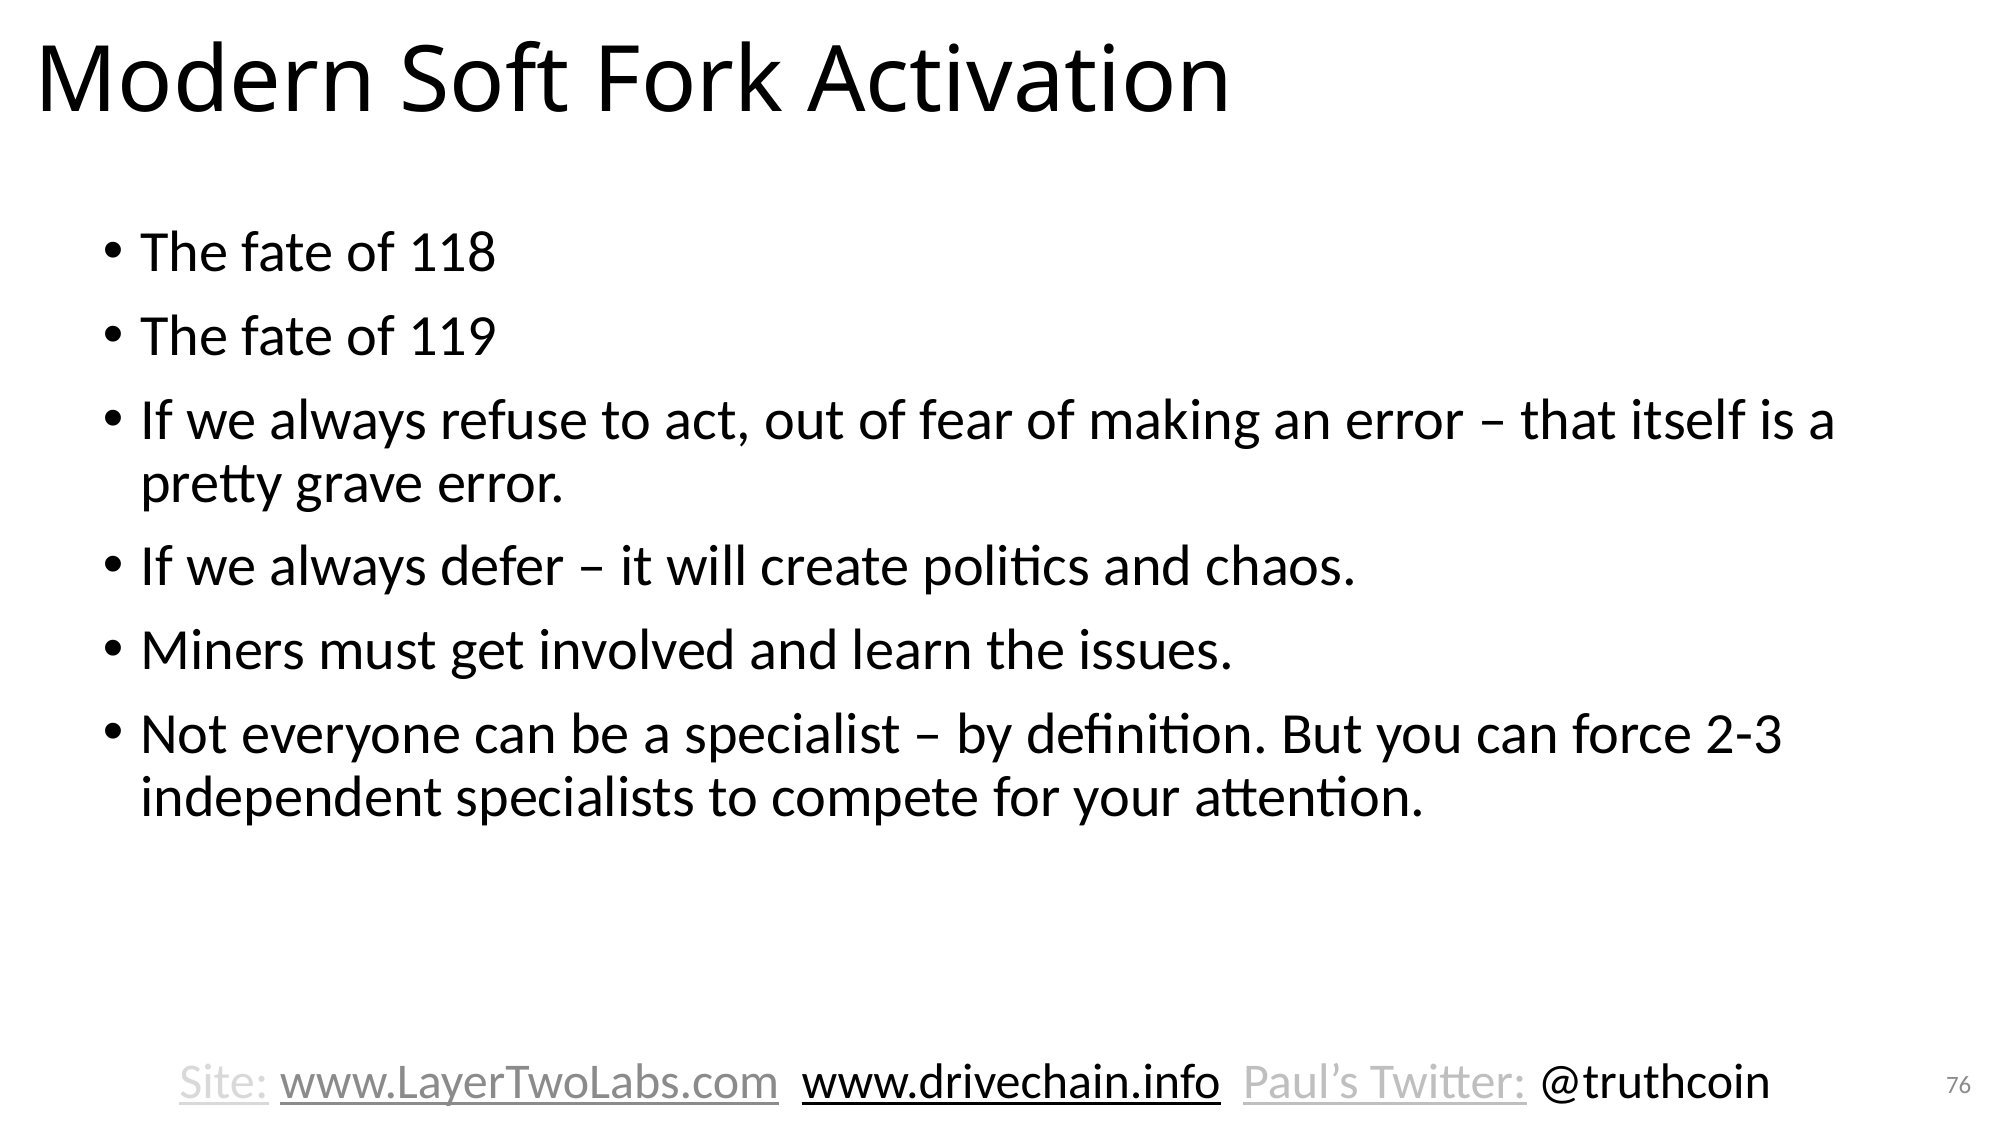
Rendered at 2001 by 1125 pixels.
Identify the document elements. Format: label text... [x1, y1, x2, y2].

footer Site: www.LayerTwoLabs.com www.drivechain.info Paul’s Twitter: @truthcoin [87, 1042, 1863, 1114]
list The fate of 118 The fate of 119 If we always refuse to act, out of fear of making an error – that itself is a pretty grave error. If we always defer – it will create politics and chaos. Miners must get involved and learn the issues. Not everyone can be a specialist – by definition. But you can force 2-3 independent specialists to compete for your attention. [87, 214, 1902, 1014]
slide_number 76 [1920, 1054, 1987, 1114]
title Modern Soft Fork Activation [19, 11, 1373, 152]
